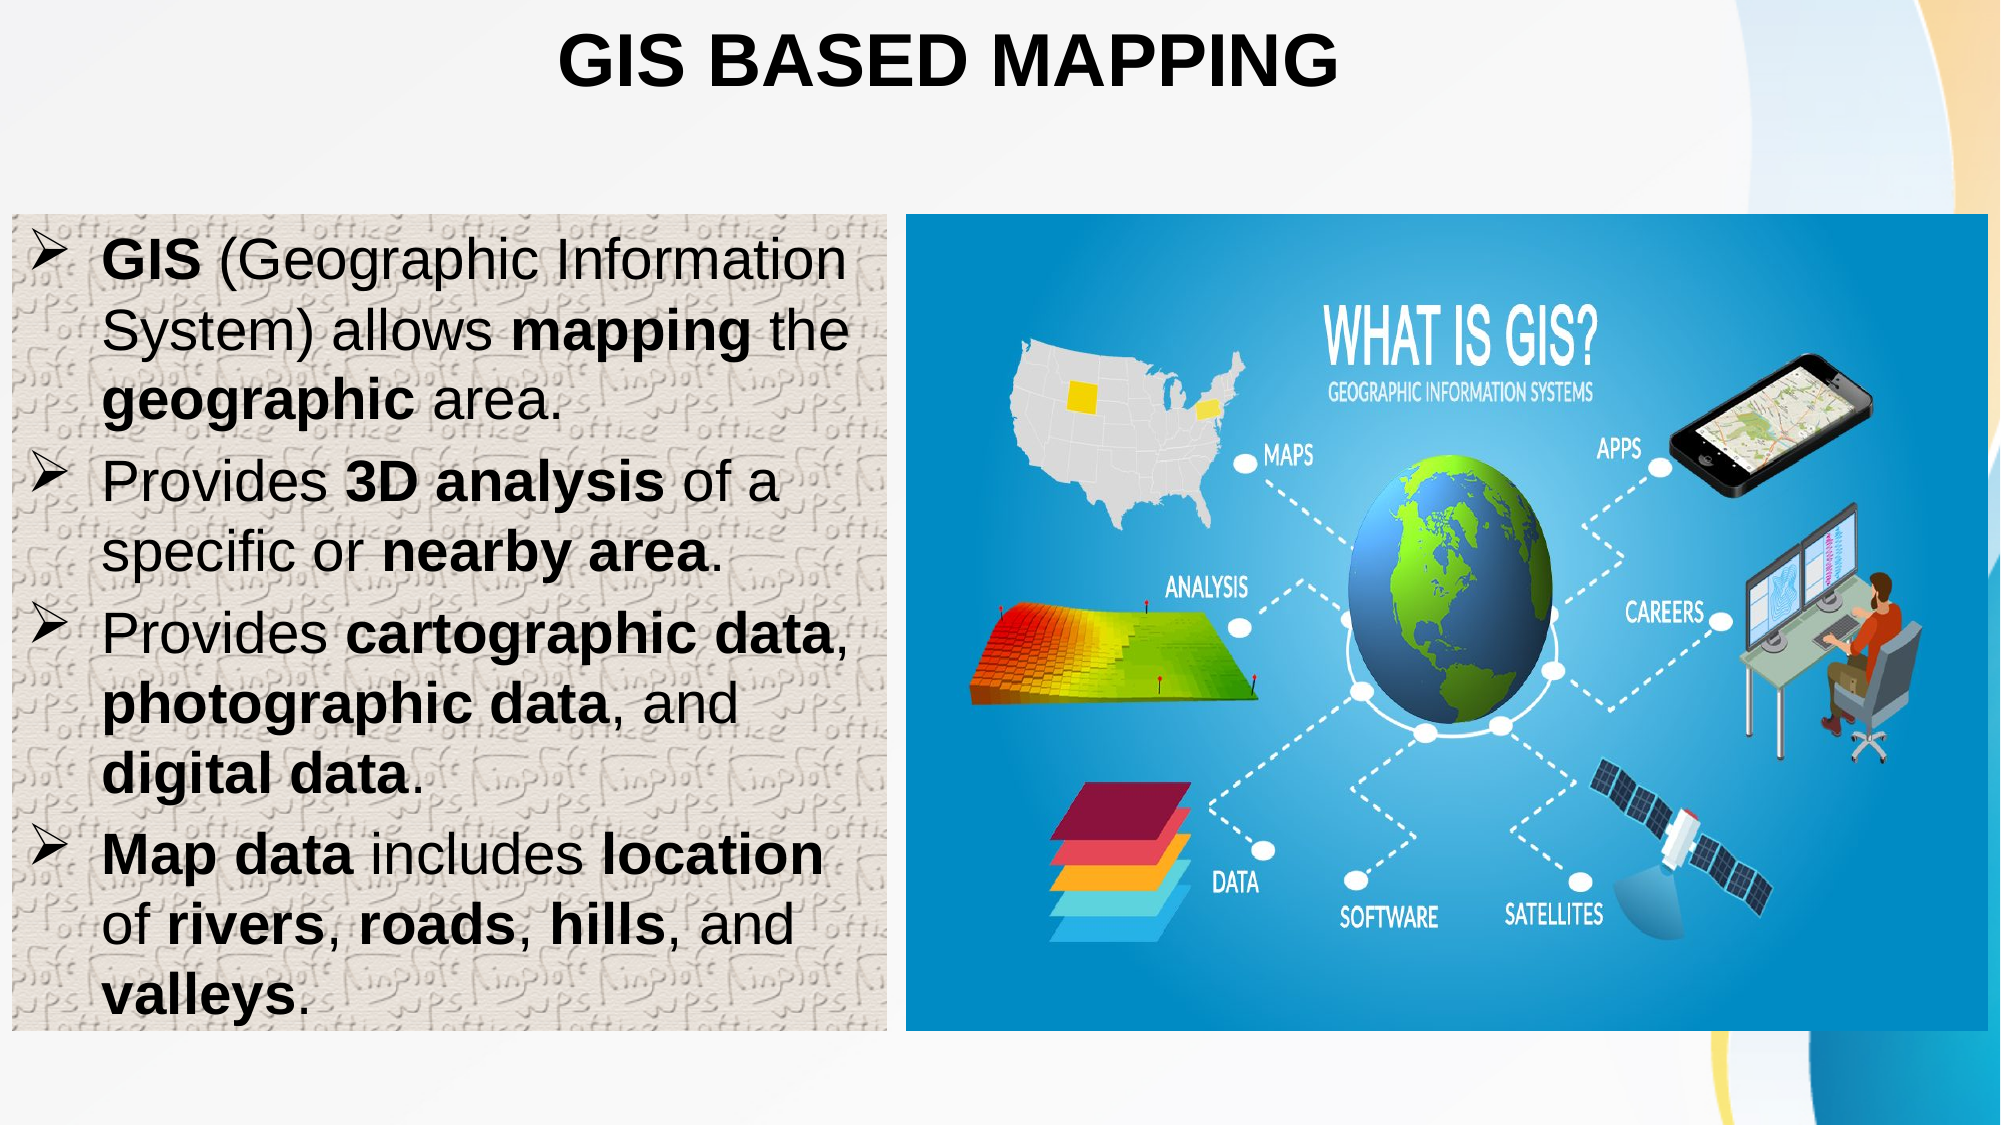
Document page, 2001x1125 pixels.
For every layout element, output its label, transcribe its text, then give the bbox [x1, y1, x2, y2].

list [906, 214, 1988, 1031]
list GIS (Geographic Information System) allows mapping the geographic area. Provides 3D analysis of a specific or nearby area. Provides cartographic data, photographic data, and digital data. Map data includes location of rivers, roads, hills, and valleys. [11, 213, 888, 1031]
title GIS BASED MAPPING [137, 0, 1762, 109]
picture [0, 0, 2001, 1125]
